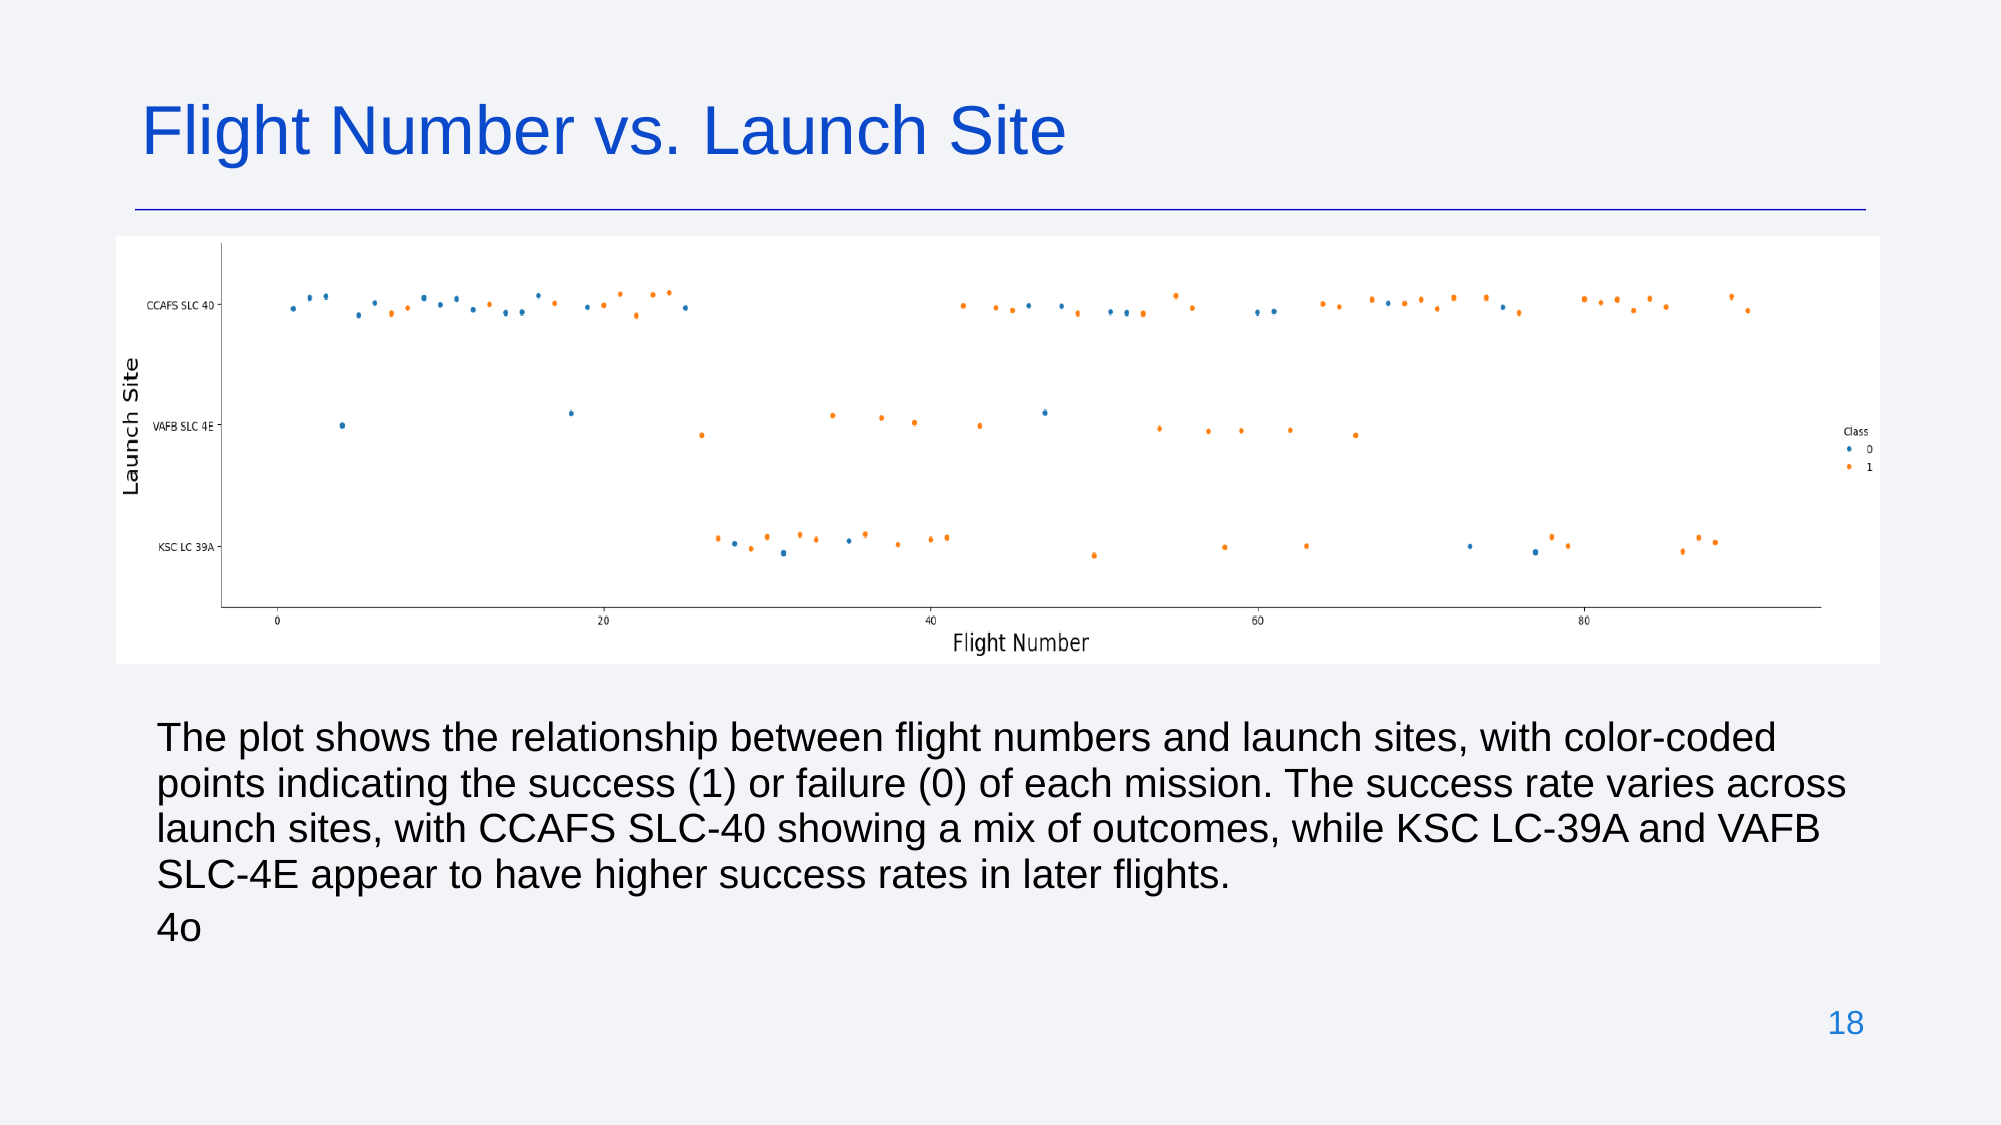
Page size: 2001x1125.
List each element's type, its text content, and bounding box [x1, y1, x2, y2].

picture [0, 0, 2001, 1125]
list The plot shows the relationship between flight numbers and launch sites, with color-coded points indicating the success (1) or failure (0) of each mission. The success rate varies across launch sites, with CCAFS SLC-40 showing a mix of outcomes, while KSC LC-39A and VAFB SLC-4E appear to have higher success rates in later flights. 4o [141, 707, 1880, 963]
text_box Flight Number vs. Launch Site [126, 88, 1852, 179]
slide_number ‹#› [1429, 988, 1880, 1055]
